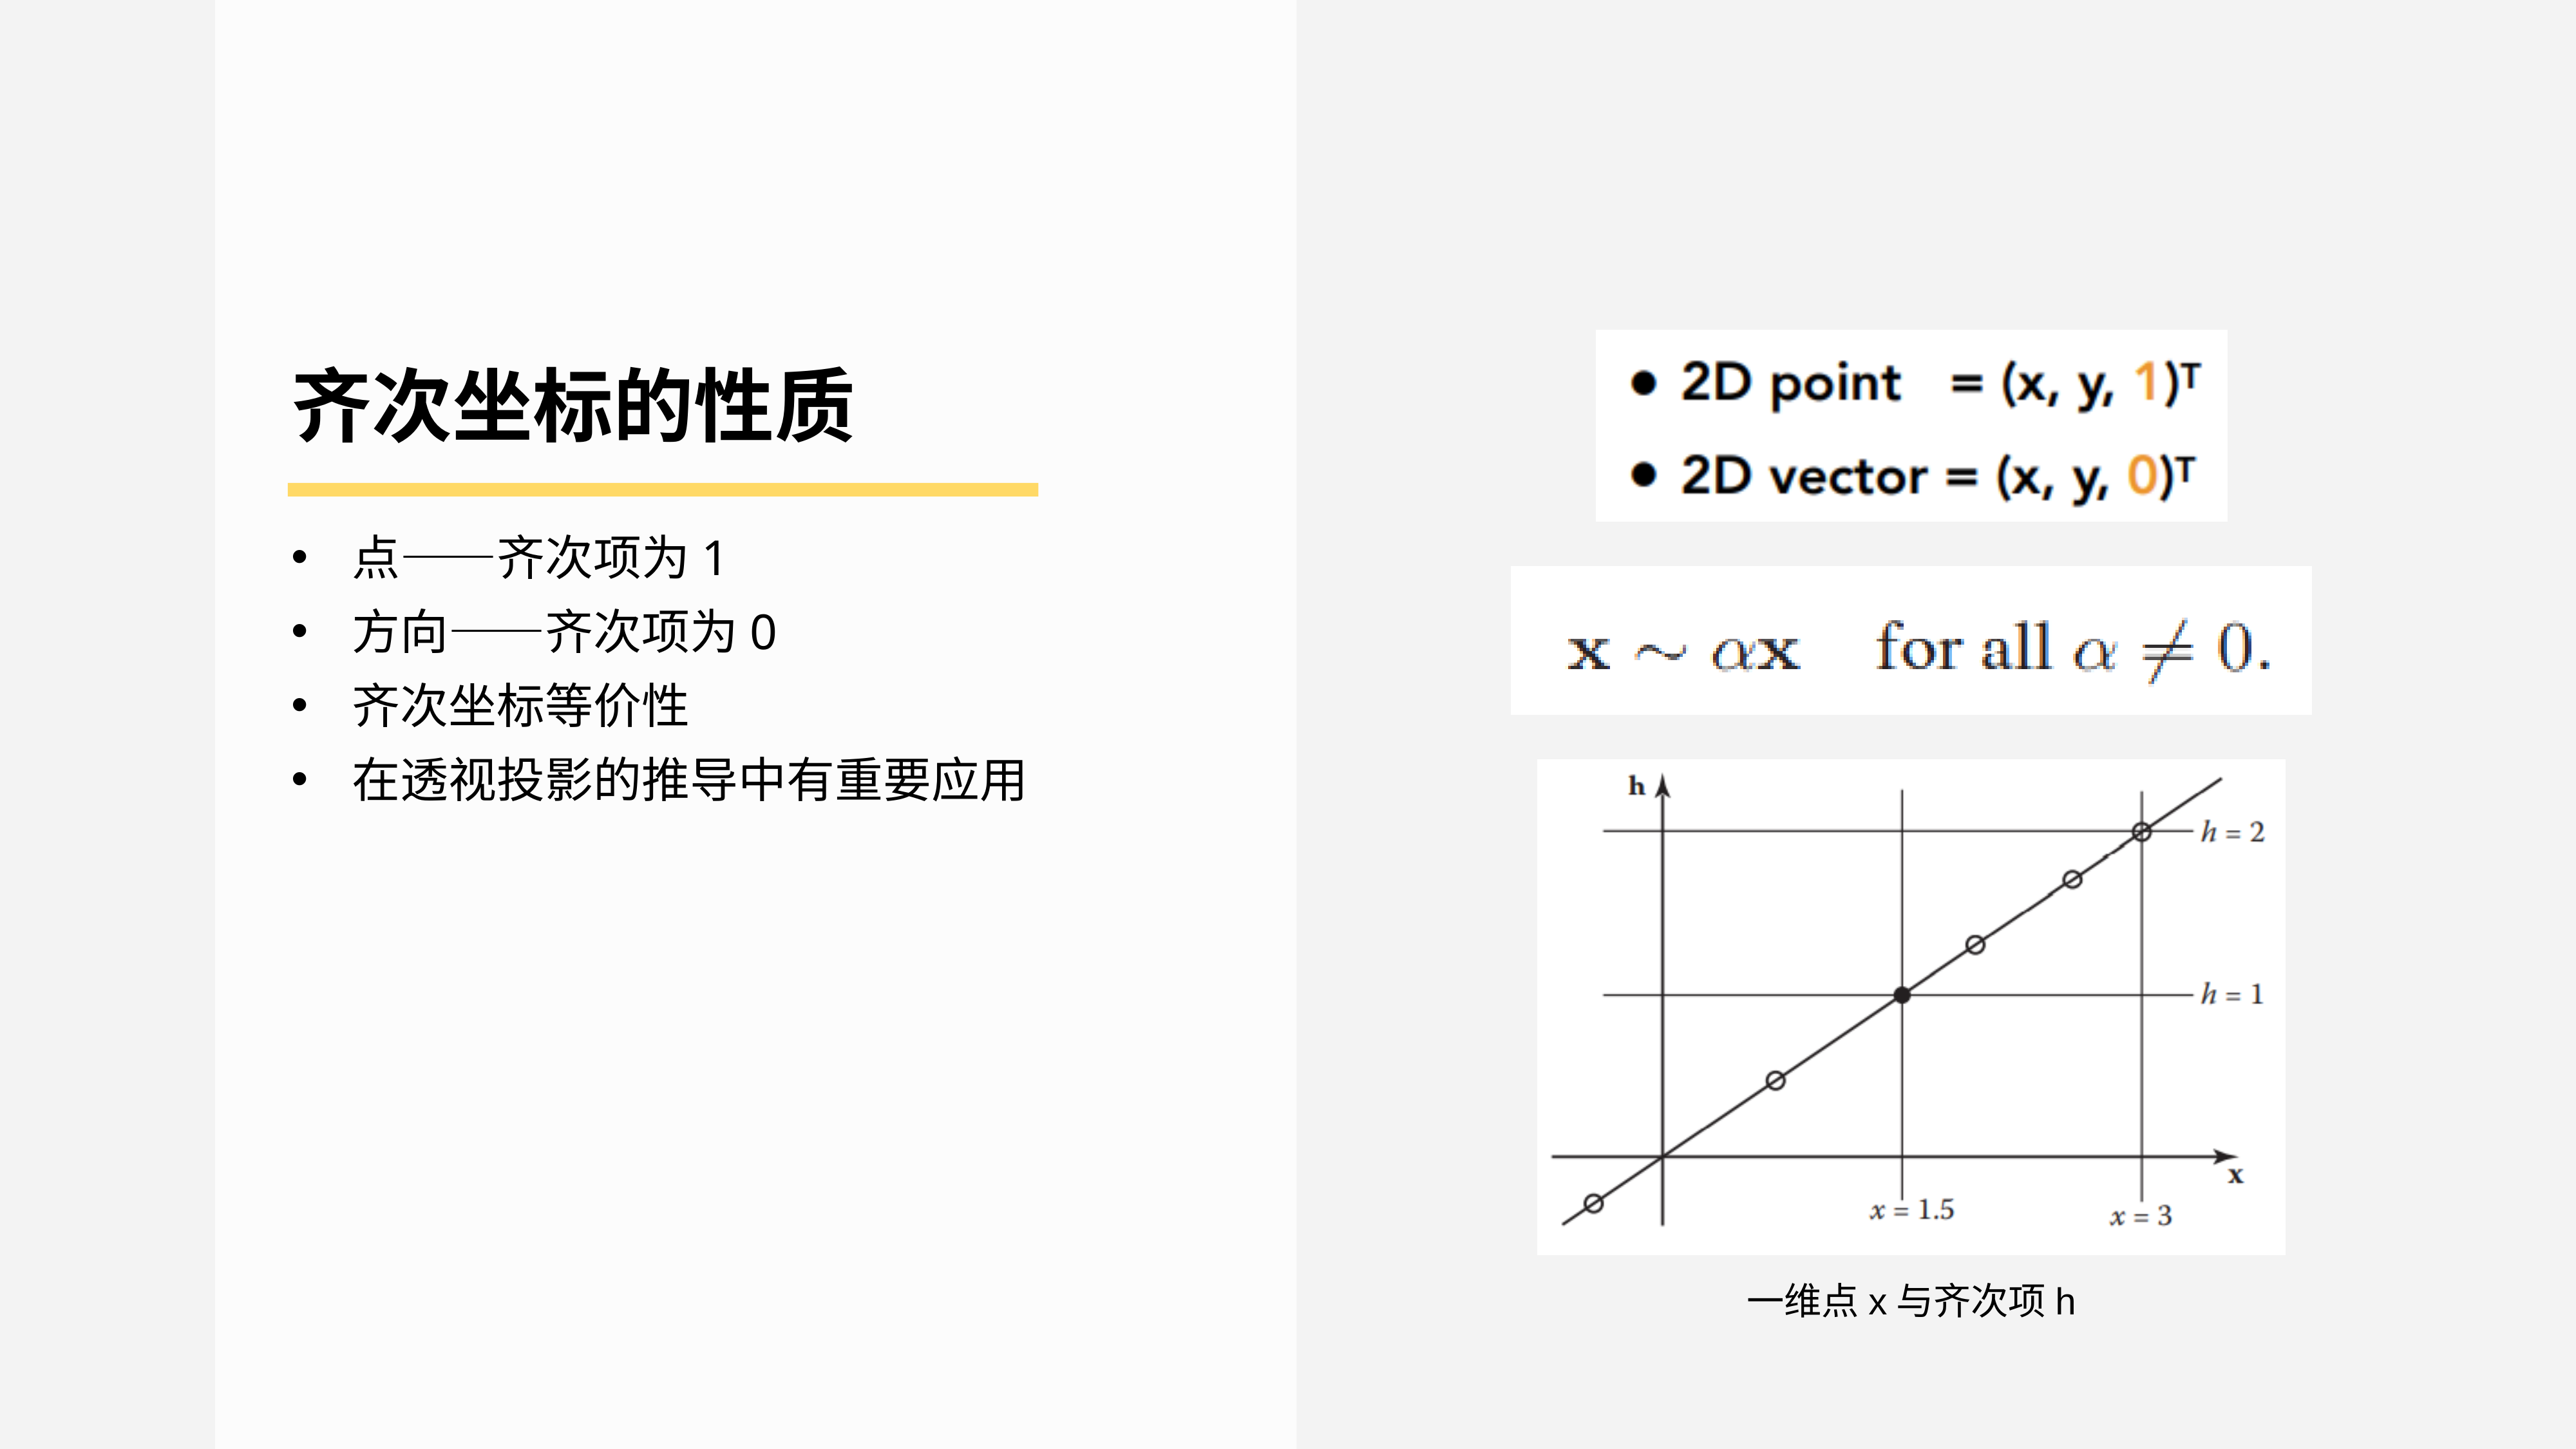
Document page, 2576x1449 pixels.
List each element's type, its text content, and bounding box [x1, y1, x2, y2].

picture [1595, 330, 2228, 522]
picture [1511, 566, 2313, 715]
text_box 一维点x与齐次项h [1727, 1272, 2097, 1328]
text_box [214, 0, 1297, 1449]
text_box [287, 482, 1039, 497]
picture [1537, 759, 2286, 1255]
text_box 齐次坐标的性质 [285, 350, 1114, 458]
text_box 点——齐次项为1 方向——齐次项为0 齐次坐标等价性 在透视投影的推导中有重要应用 [285, 521, 1037, 813]
